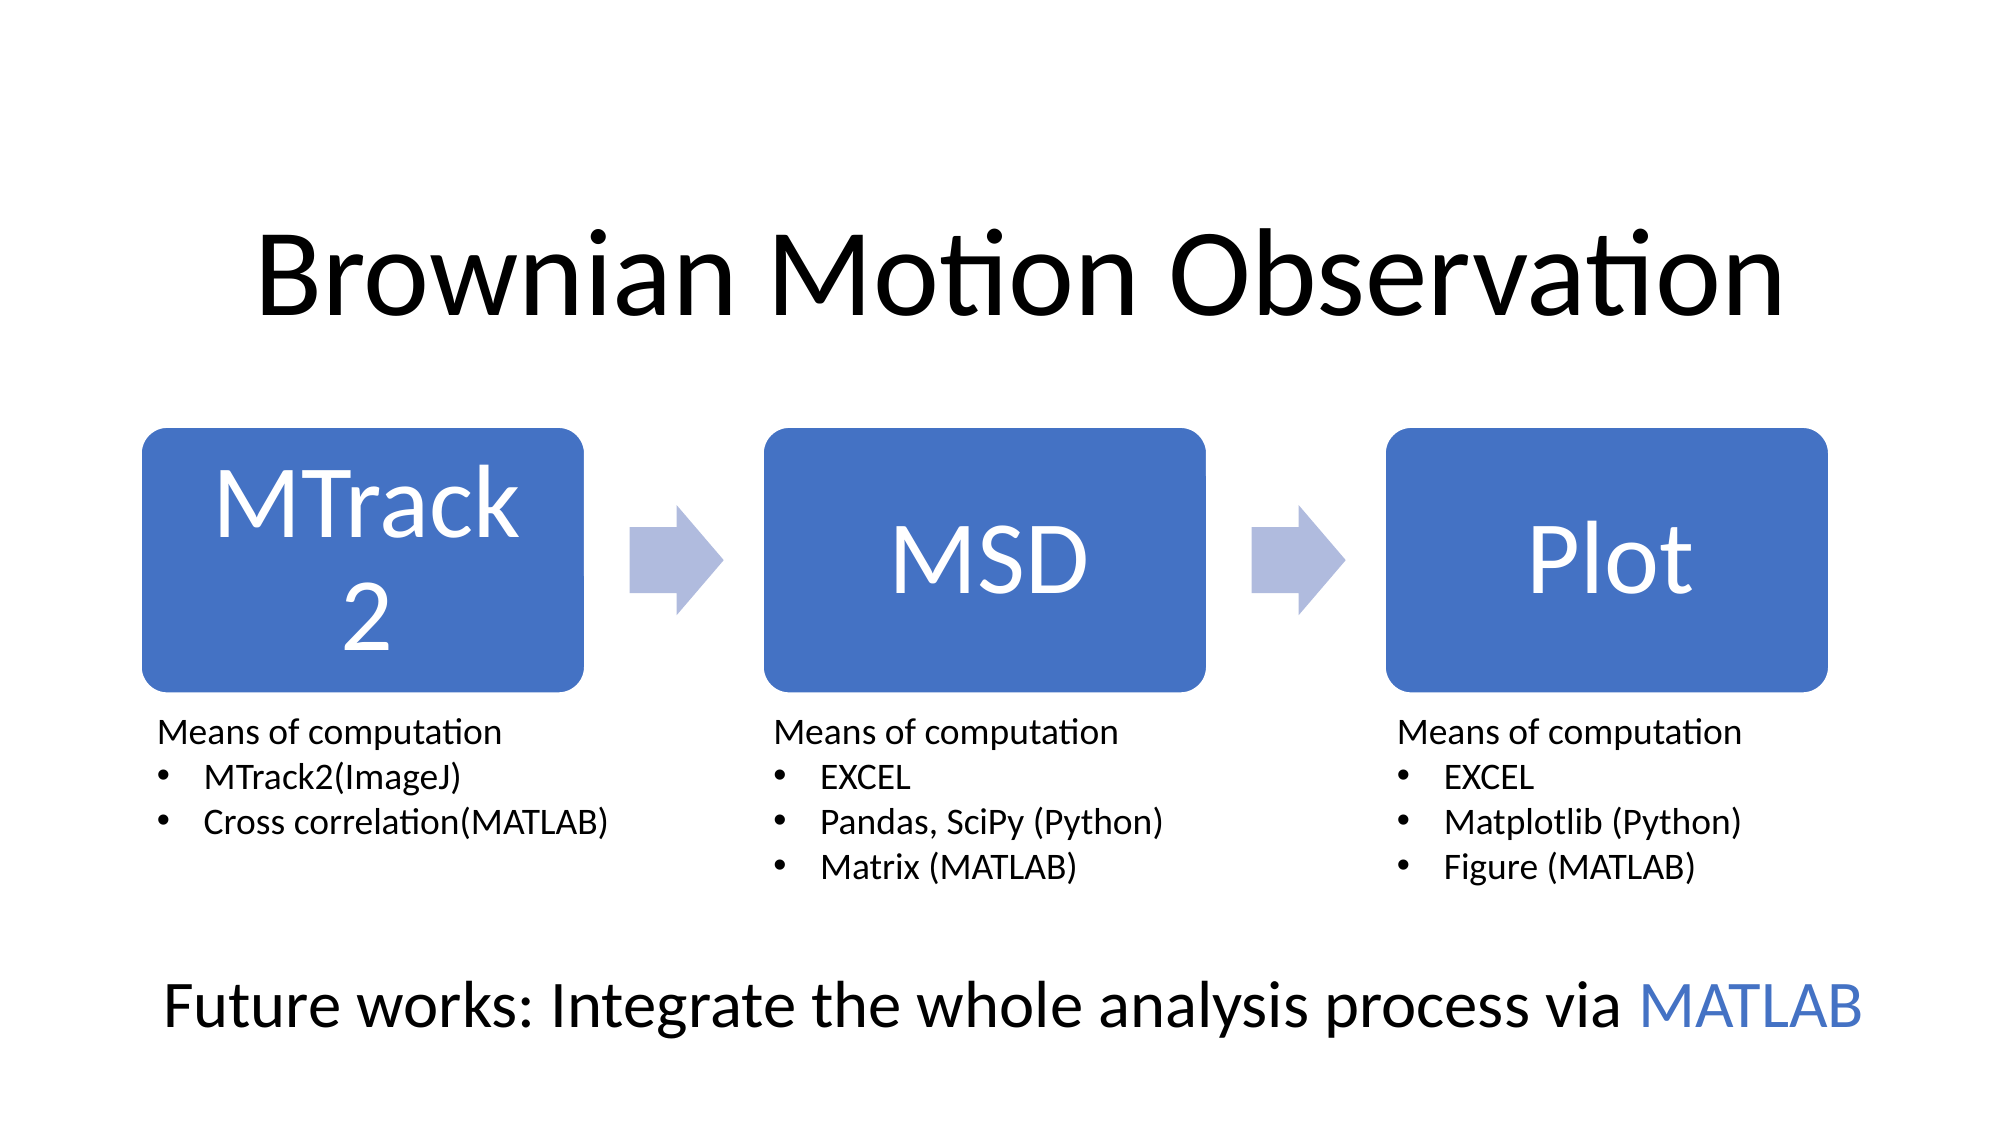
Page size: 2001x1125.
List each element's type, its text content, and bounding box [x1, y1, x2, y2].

text_box Future works: Integrate the whole analysis process via MATLAB [1831, 953, 1880, 1049]
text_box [139, 51, 1831, 1069]
